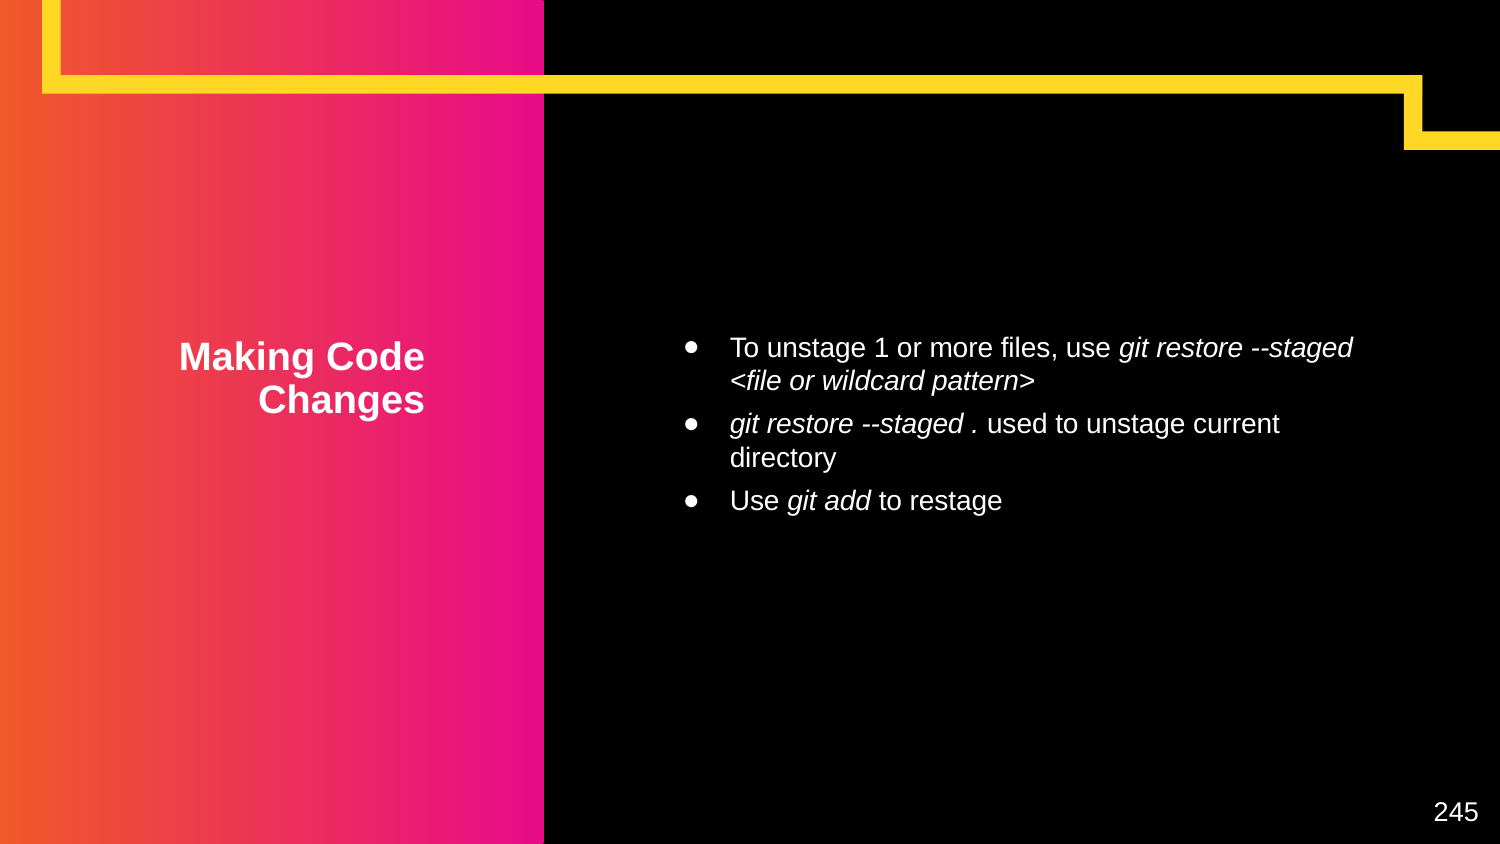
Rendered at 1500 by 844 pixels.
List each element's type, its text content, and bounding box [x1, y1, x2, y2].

title Making Code Changes [42, 343, 433, 430]
slide_number 245 [1403, 779, 1494, 844]
text_box To unstage 1 or more files, use git restore --staged <file or wildcard pattern> git restore --staged . used to unstage current directory Use git add to restage [654, 321, 1407, 524]
